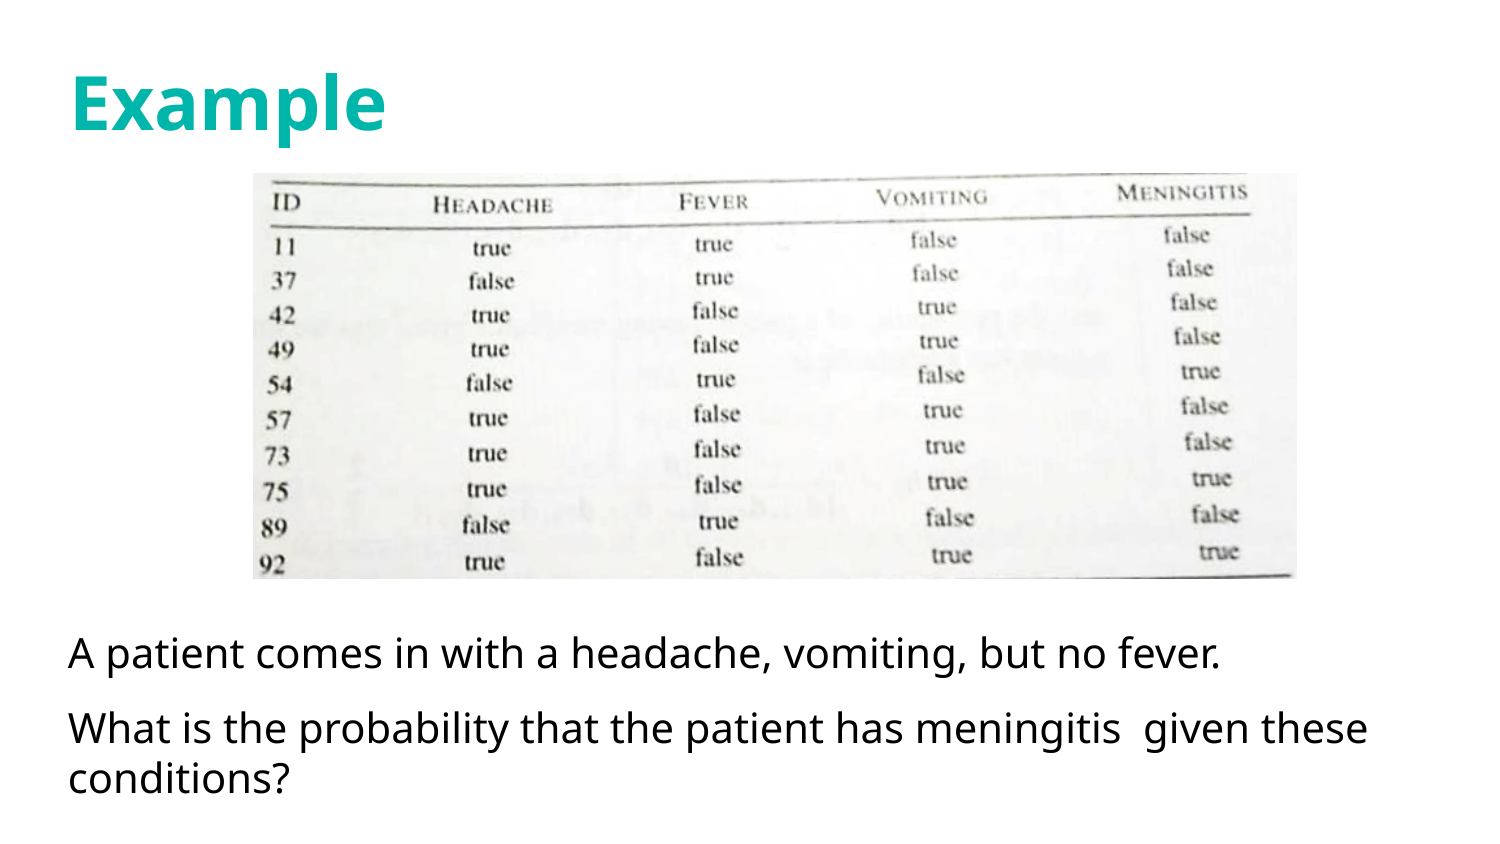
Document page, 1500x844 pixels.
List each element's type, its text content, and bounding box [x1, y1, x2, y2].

title Example [54, 20, 1405, 161]
picture [253, 173, 1298, 579]
text_box A patient comes in with a headache, vomiting, but no fever. What is the probability that the patient has meningitis given these conditions? [53, 619, 1447, 810]
